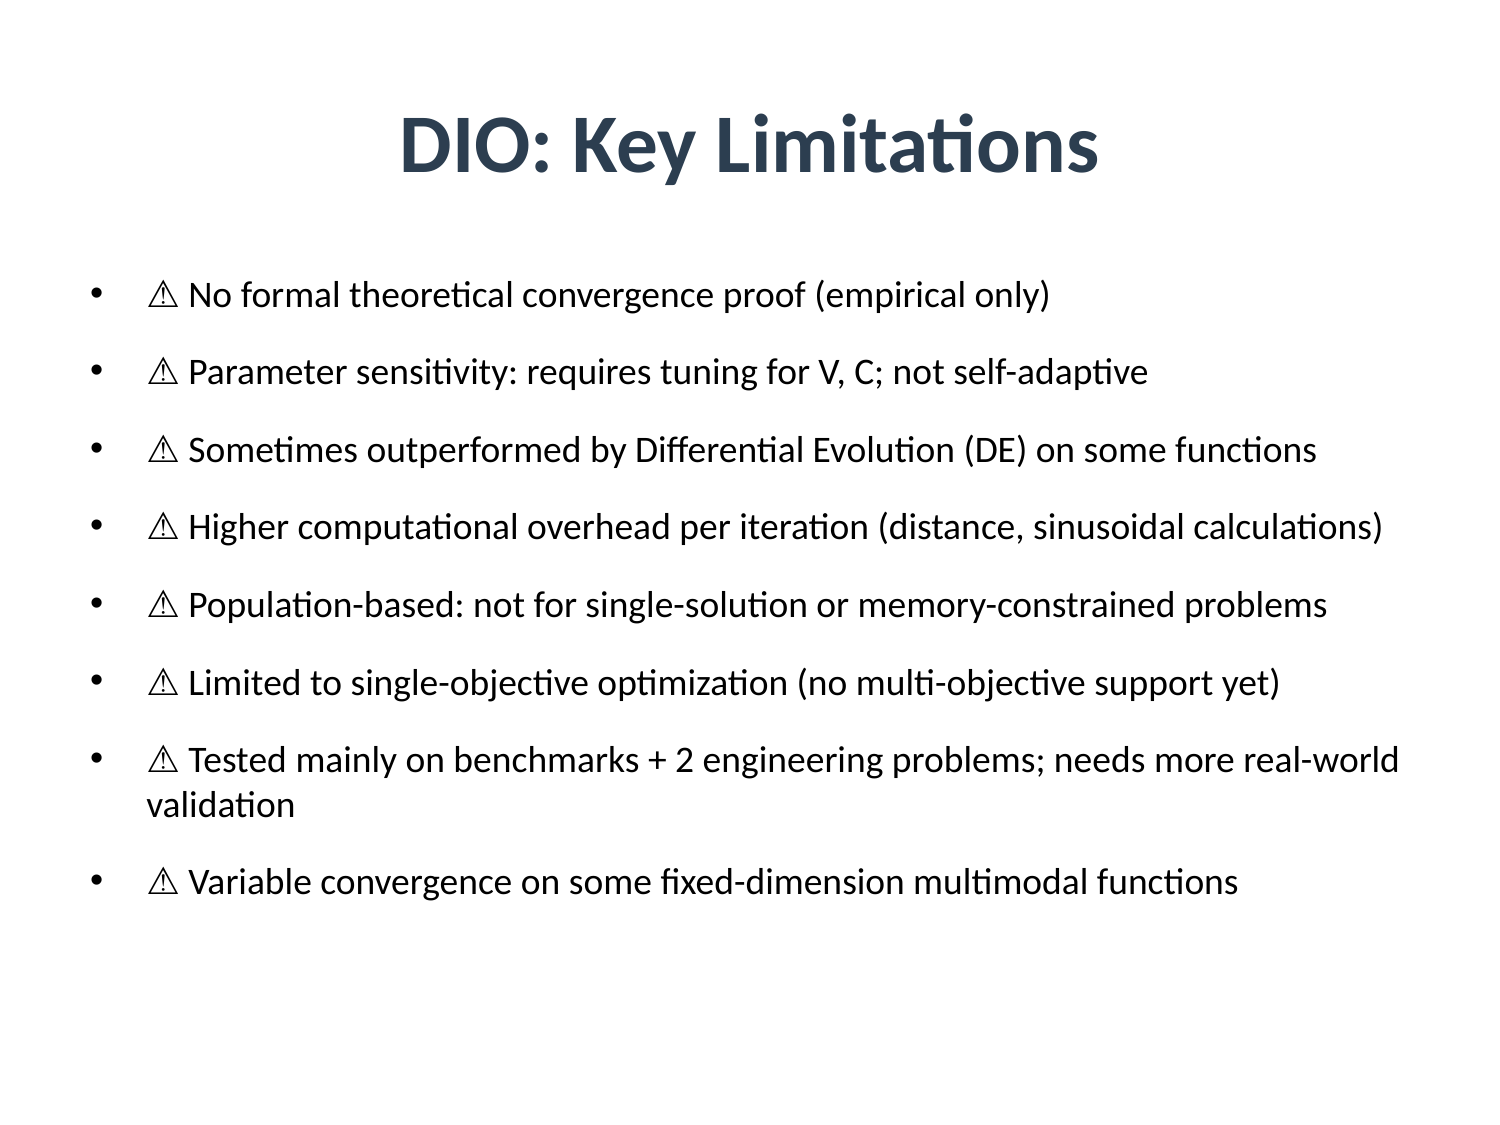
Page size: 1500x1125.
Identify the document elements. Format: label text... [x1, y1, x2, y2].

title DIO: Key Limitations [75, 45, 1425, 233]
list ⚠️ No formal theoretical convergence proof (empirical only) ⚠️ Parameter sensitivity: requires tuning for V, C; not self-adaptive ⚠️ Sometimes outperformed by Differential Evolution (DE) on some functions ⚠️ Higher computational overhead per iteration (distance, sinusoidal calculations) ⚠️ Population-based: not for single-solution or memory-constrained problems ⚠️ Limited to single-objective optimization (no multi-objective support yet) ⚠️ Tested mainly on benchmarks + 2 engineering problems; needs more real-world validation ⚠️ Variable convergence on some fixed-dimension multimodal functions [75, 262, 1425, 1005]
